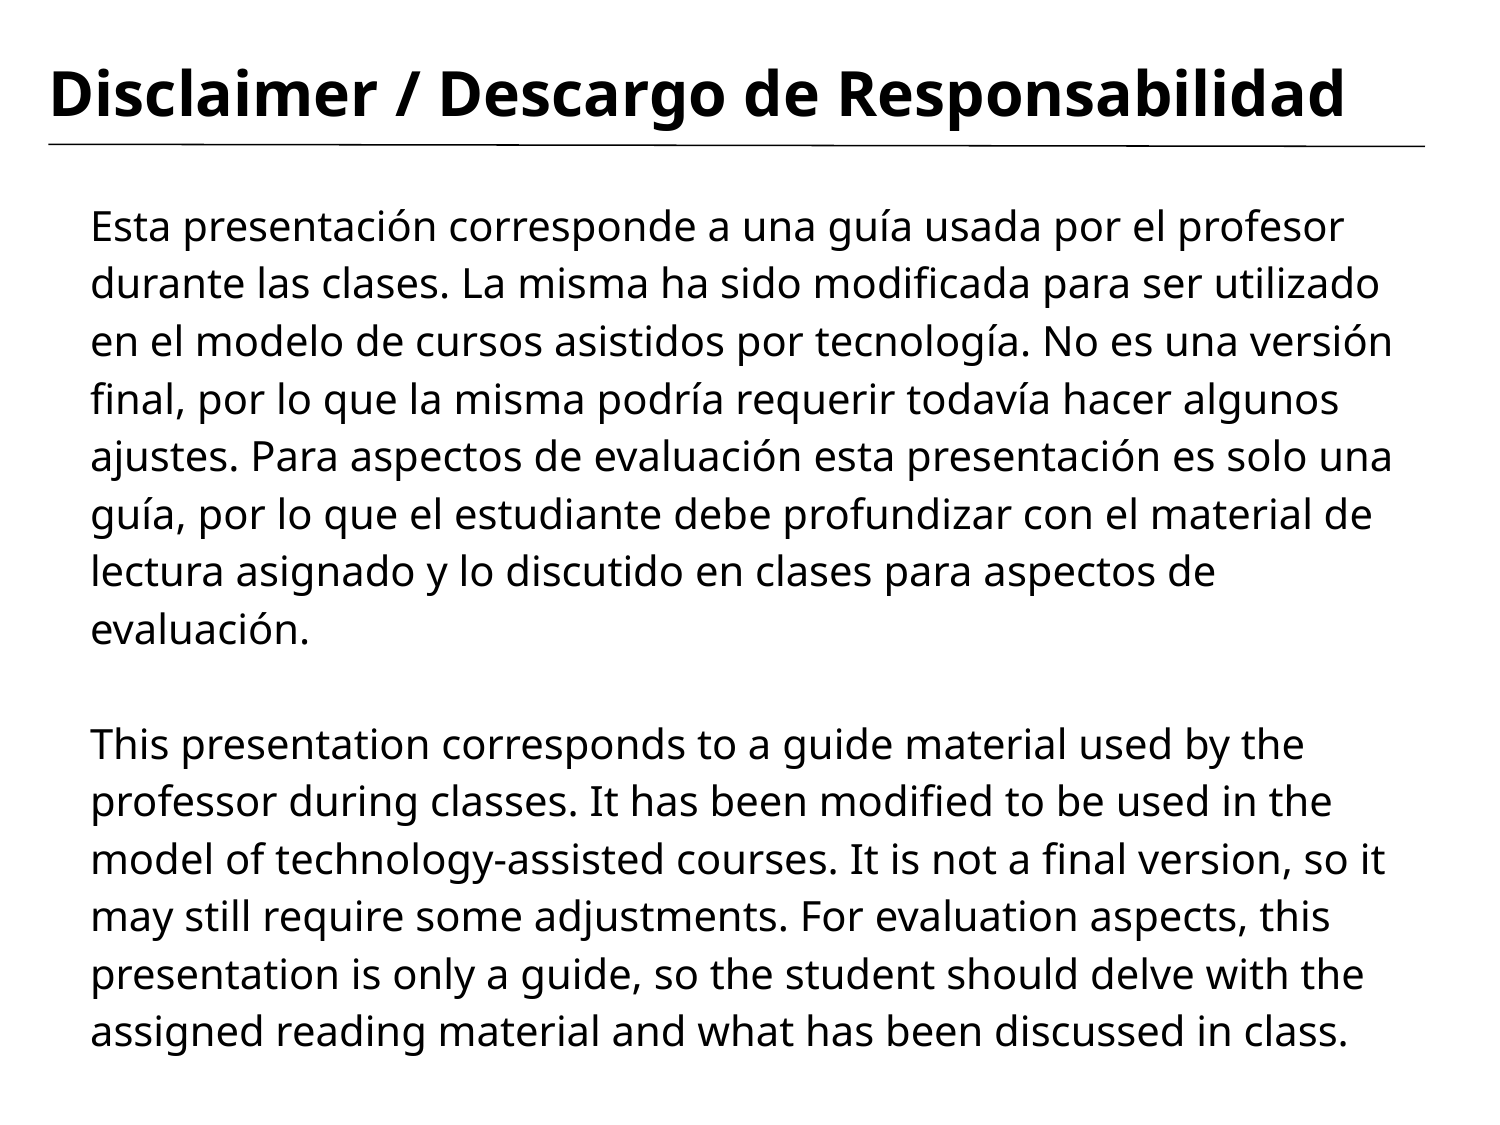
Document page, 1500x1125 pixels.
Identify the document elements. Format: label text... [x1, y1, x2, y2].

title Disclaimer / Descargo de Responsabilidad [33, 32, 1384, 145]
list Esta presentación corresponde a una guía usada por el profesor durante las clases. La misma ha sido modificada para ser utilizado en el modelo de cursos asistidos por tecnología. No es una versión final, por lo que la misma podría requerir todavía hacer algunos ajustes. Para aspectos de evaluación esta presentación es solo una guía, por lo que el estudiante debe profundizar con el material de lectura asignado y lo discutido en clases para aspectos de evaluación. This presentation corresponds to a guide material used by the professor during classes. It has been modified to be used in the model of technology-assisted courses. It is not a final version, so it may still require some adjustments. For evaluation aspects, this presentation is only a guide, so the student should delve with the assigned reading material and what has been discussed in class. [75, 177, 1425, 956]
